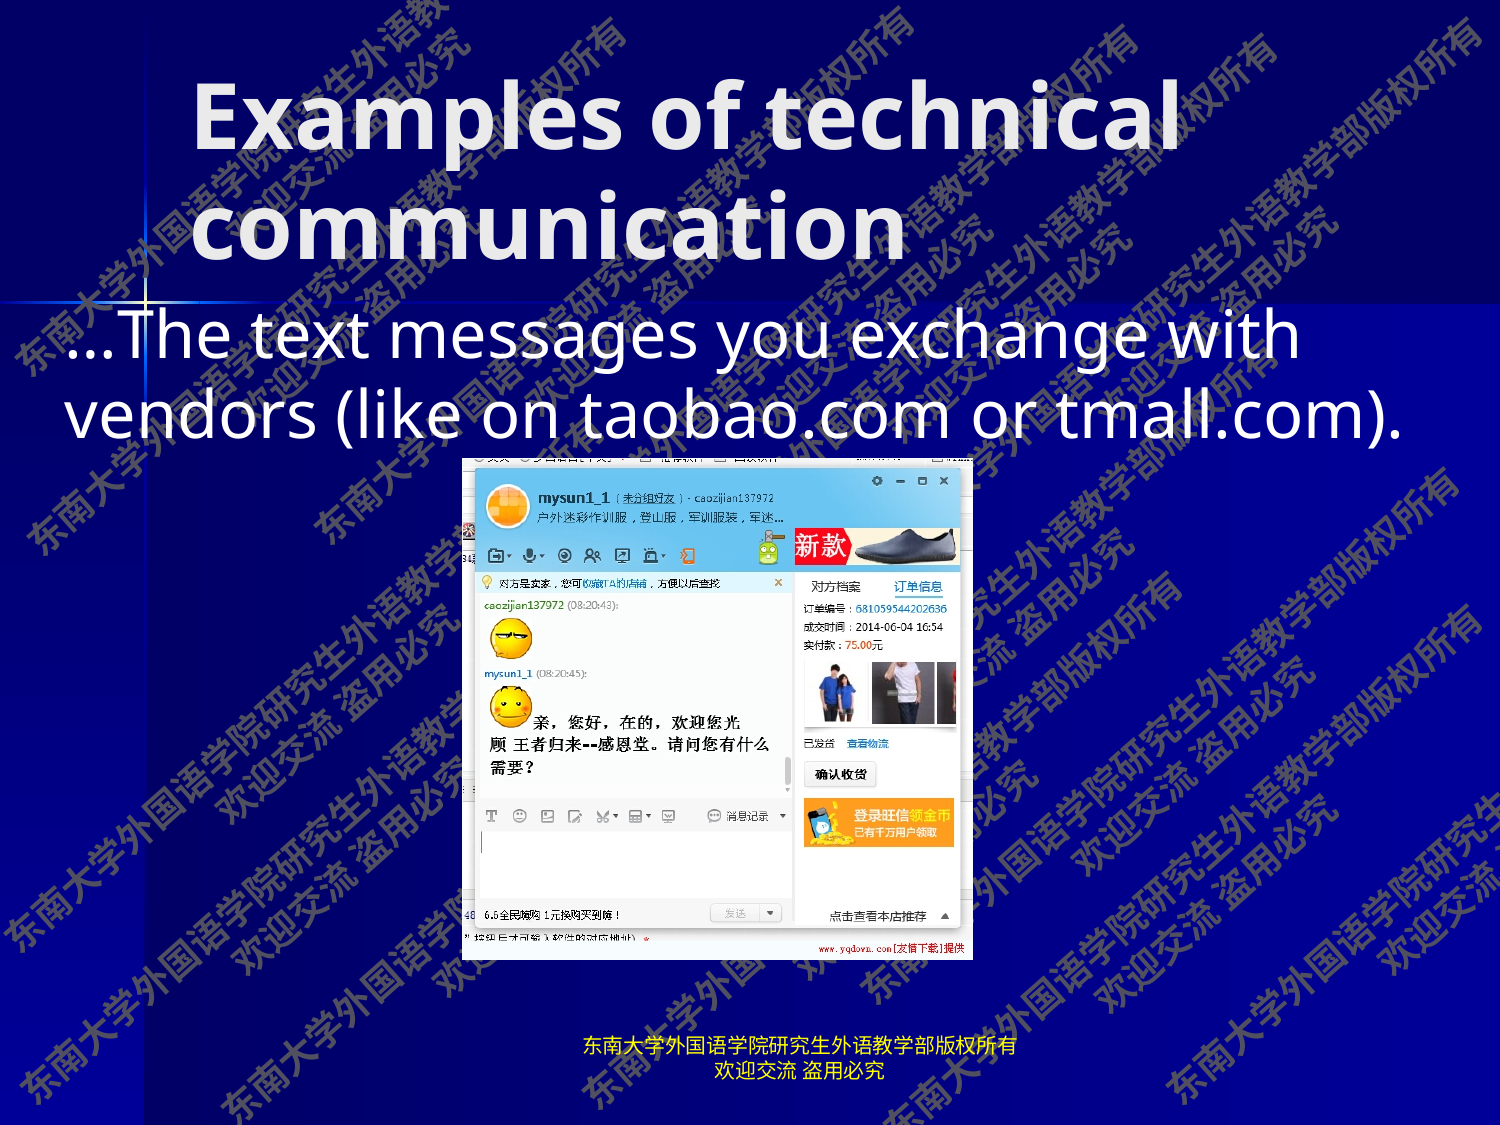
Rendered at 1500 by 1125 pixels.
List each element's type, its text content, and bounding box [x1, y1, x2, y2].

picture [462, 458, 973, 960]
list …The text messages you exchange with vendors (like on taobao.com or tmall.com). [49, 284, 1476, 961]
title Examples of technical communication [174, 49, 1413, 284]
footer 东南大学外国语学院研究生外语教学部版权所有 欢迎交流 盗用必究 [562, 1024, 1038, 1101]
